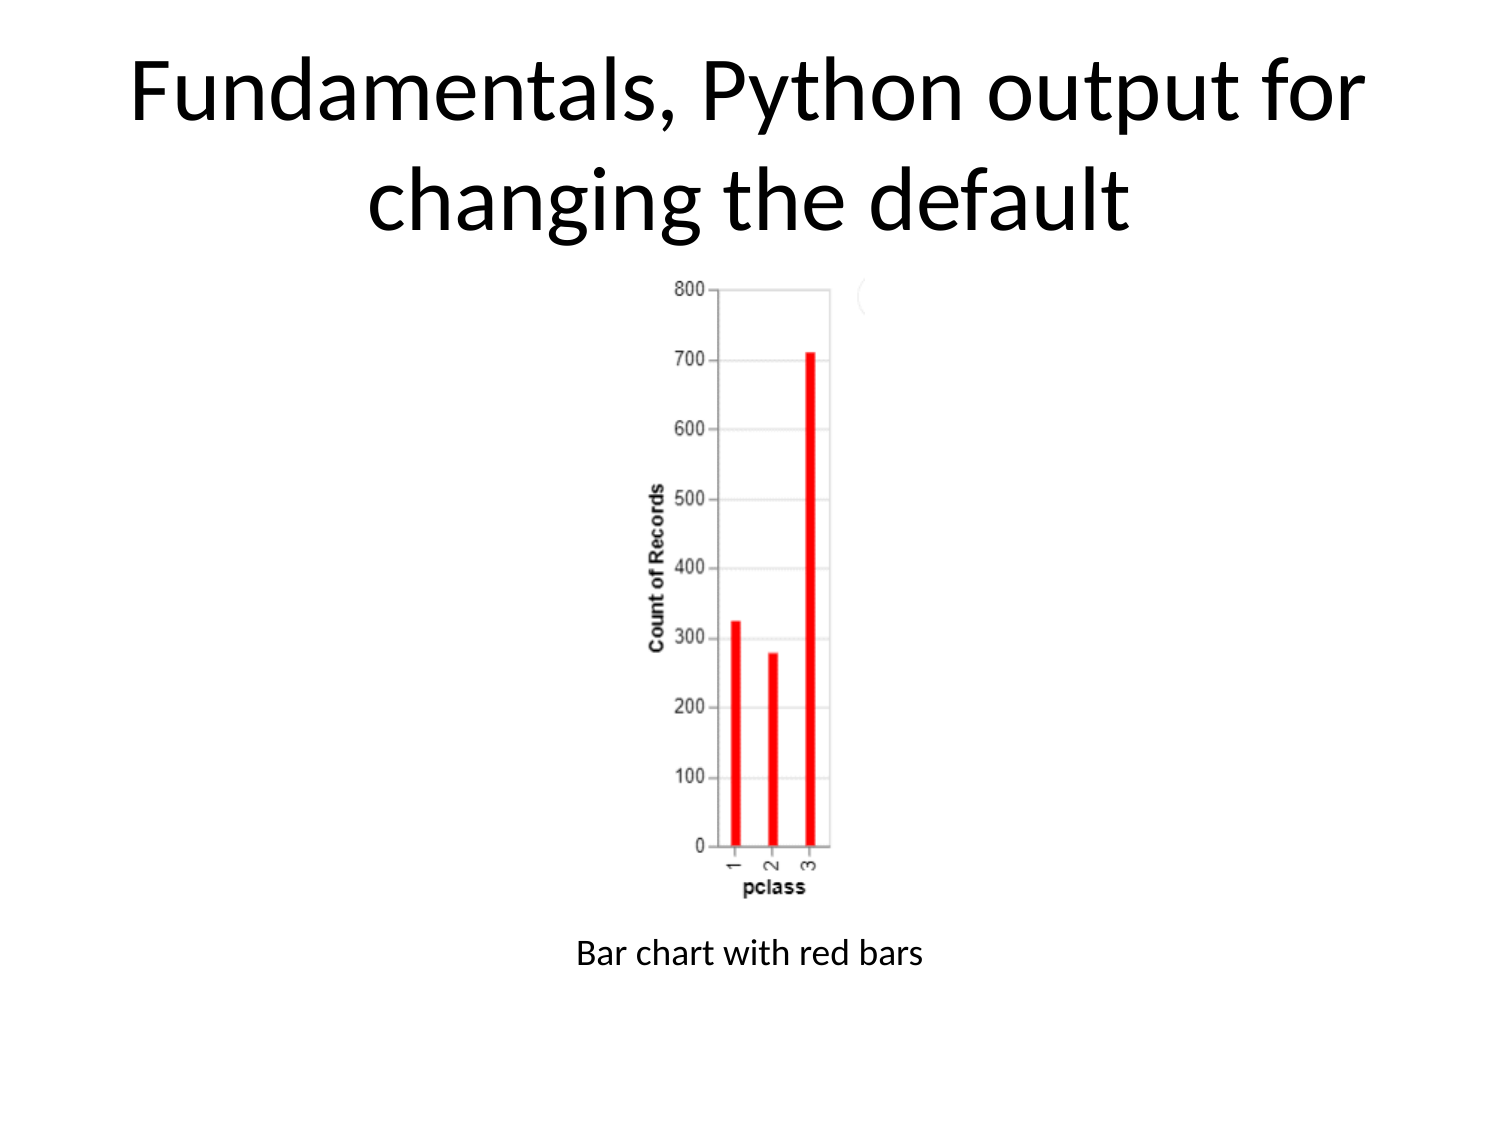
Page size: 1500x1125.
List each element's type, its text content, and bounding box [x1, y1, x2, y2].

picture [637, 262, 865, 921]
text_box Bar chart with red bars [74, 920, 1425, 1005]
title Fundamentals, Python output for changing the default [75, 45, 1425, 233]
